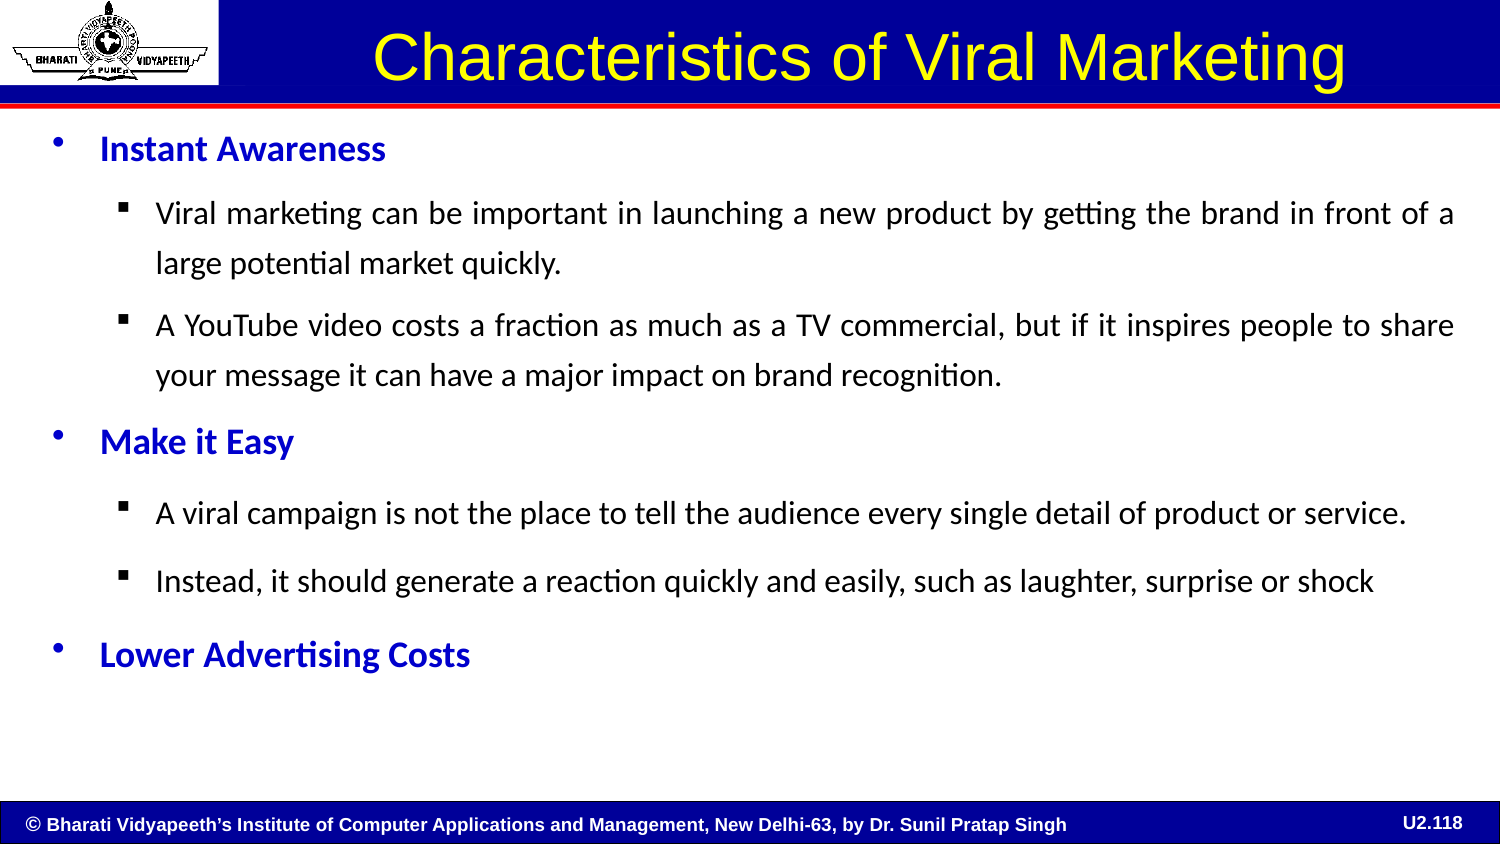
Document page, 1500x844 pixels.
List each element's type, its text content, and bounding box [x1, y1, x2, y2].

title Characteristics of Viral Marketing [233, 6, 1488, 89]
picture [12, 1, 208, 81]
list Instant Awareness Viral marketing can be important in launching a new product by getting the brand in front of a large potential market quickly. A YouTube video costs a fraction as much as a TV commercial, but if it inspires people to share your message it can have a major impact on brand recognition. Make it Easy A viral campaign is not the place to tell the audience every single detail of product or service. Instead, it should generate a reaction quickly and easily, such as laughter, surprise or shock Lower Advertising Costs [39, 106, 1470, 802]
